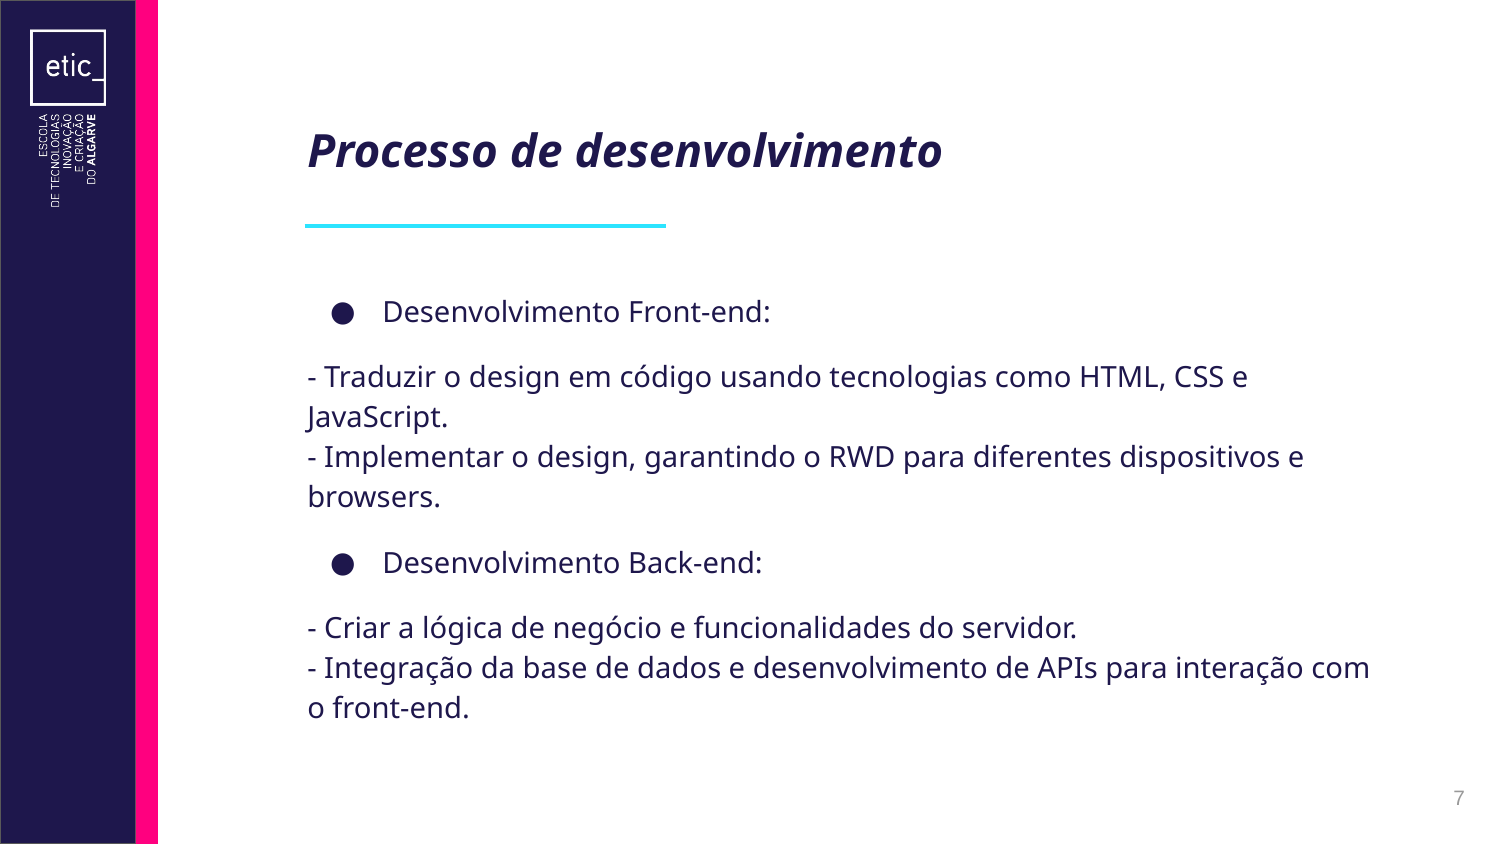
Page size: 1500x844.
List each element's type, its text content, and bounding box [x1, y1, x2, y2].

title Processo de desenvolvimento [292, 80, 1162, 219]
list Desenvolvimento Front-end: - Traduzir o design em código usando tecnologias como HTML, CSS e JavaScript. - Implementar o design, garantindo o RWD para diferentes dispositivos e browsers. Desenvolvimento Back-end: - Criar a lógica de negócio e funcionalidades do servidor. - Integração da base de dados e desenvolvimento de APIs para interação com o front-end. [292, 272, 1403, 823]
slide_number ‹#› [1389, 764, 1480, 830]
picture [30, 29, 106, 207]
